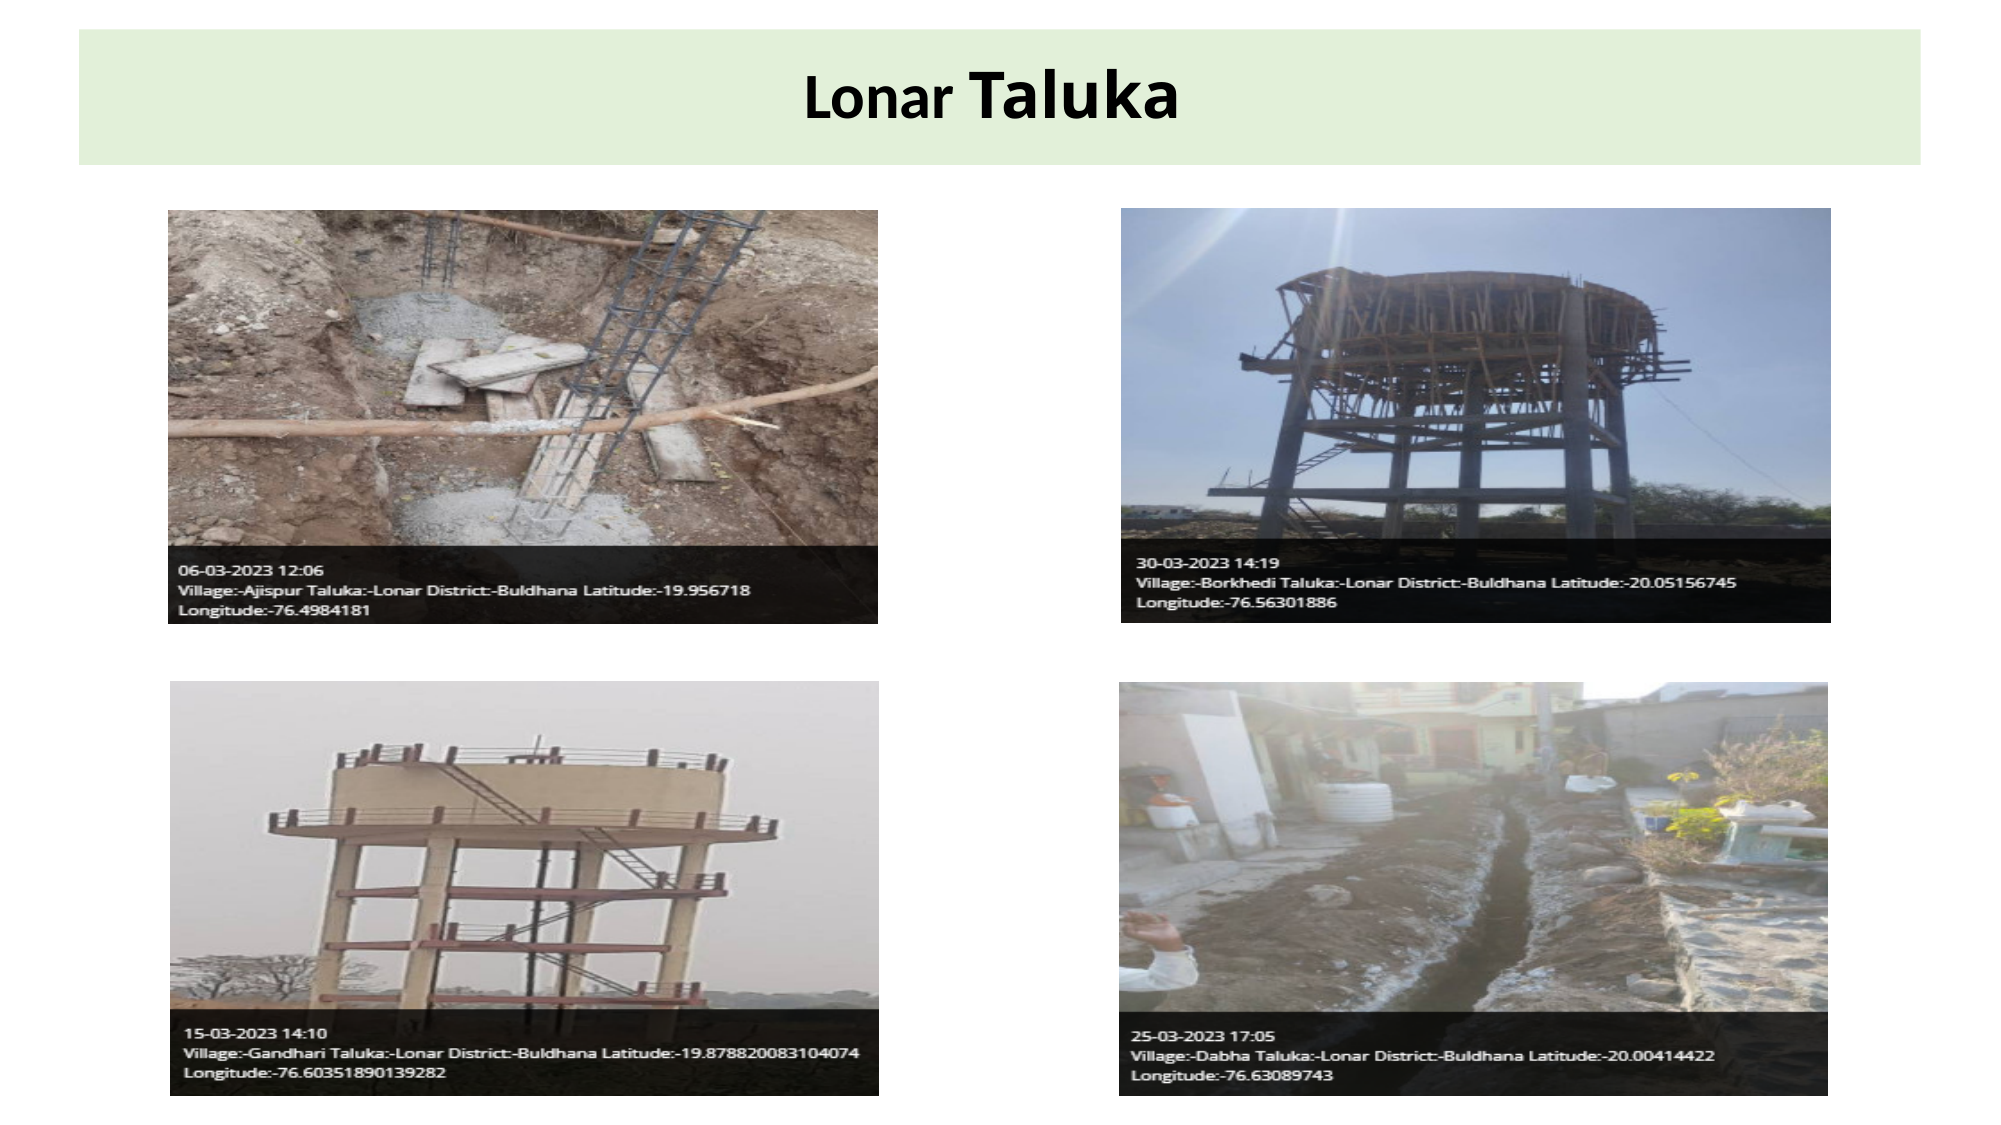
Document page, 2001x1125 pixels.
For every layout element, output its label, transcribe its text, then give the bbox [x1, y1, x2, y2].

picture [1118, 682, 1828, 1096]
text_box Lonar Taluka [79, 29, 1921, 165]
picture [1121, 208, 1831, 623]
picture [170, 681, 879, 1096]
picture [168, 210, 878, 624]
